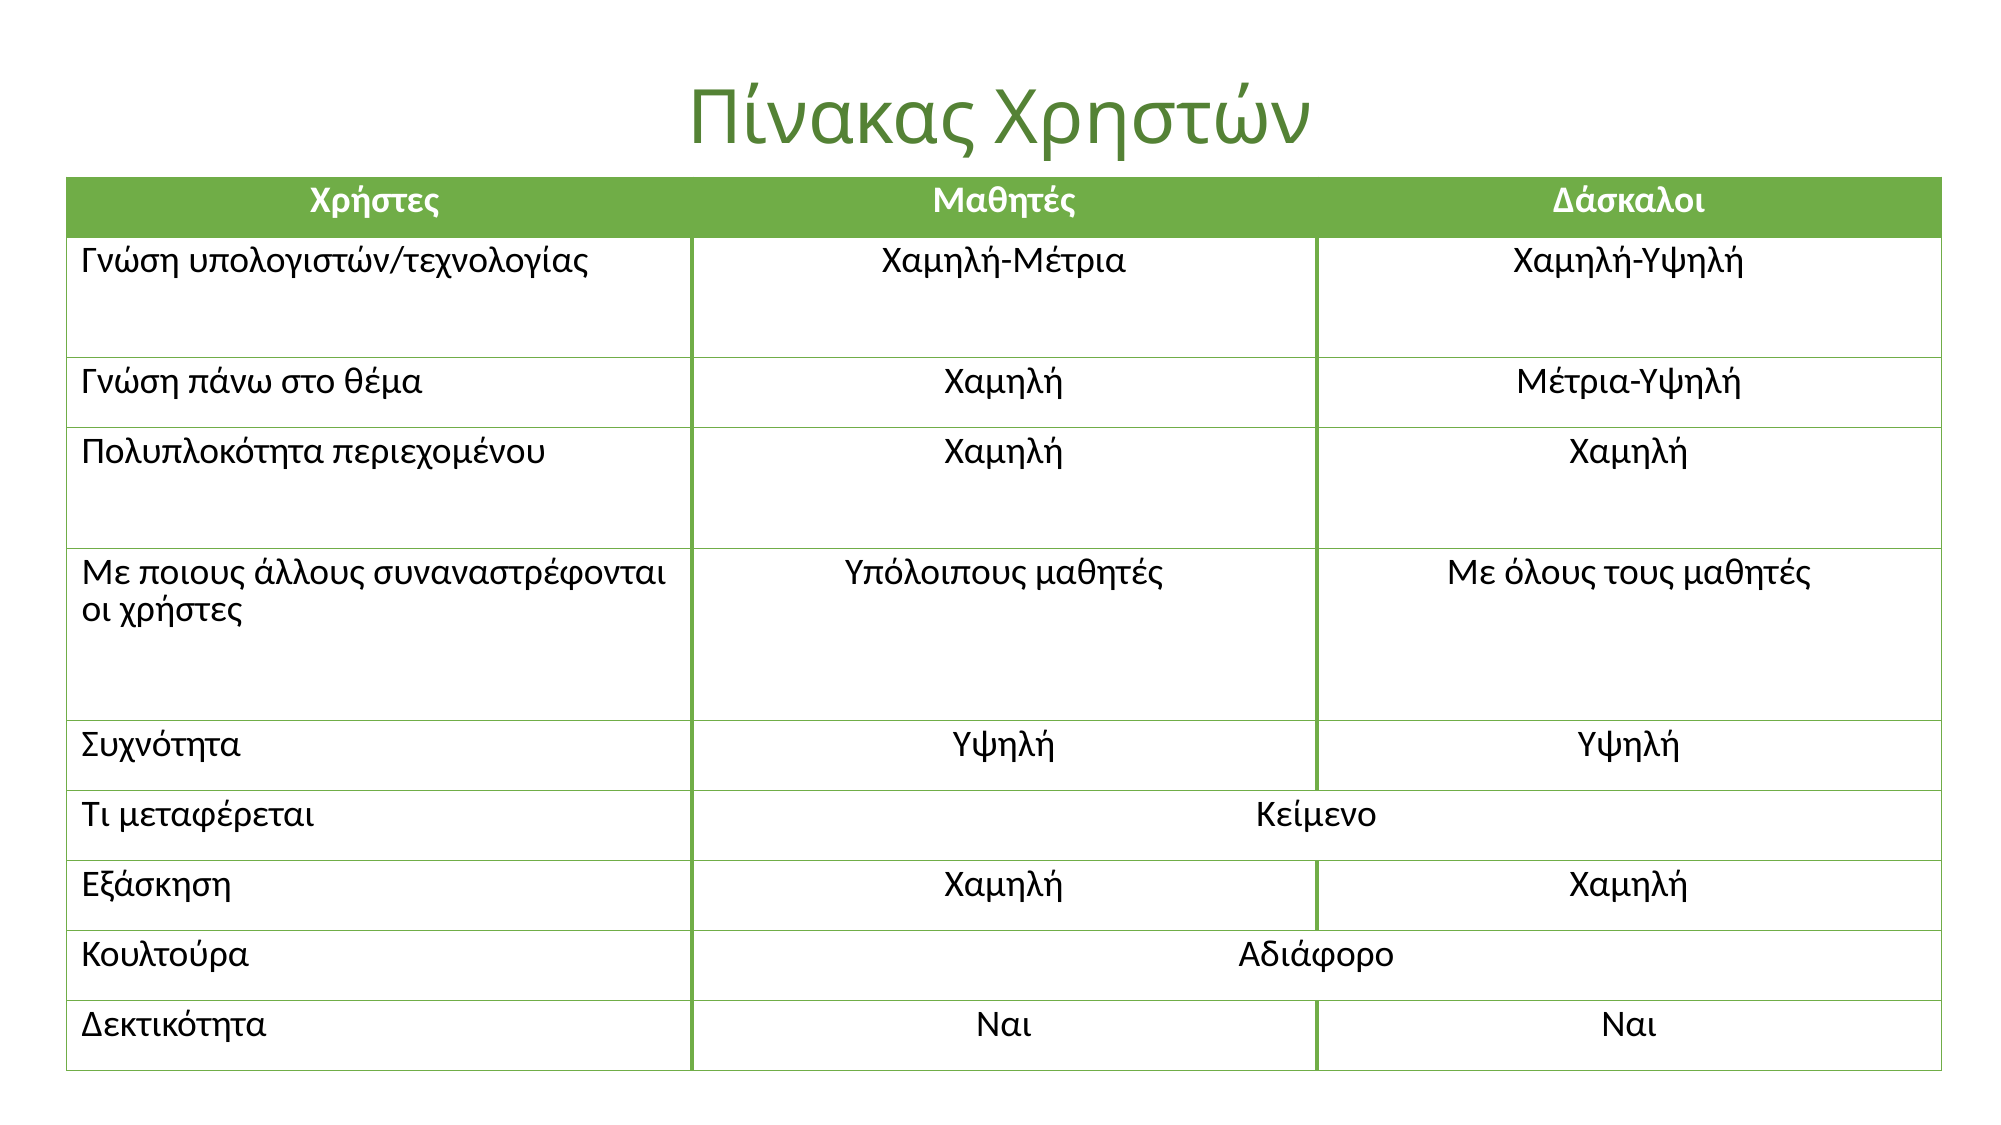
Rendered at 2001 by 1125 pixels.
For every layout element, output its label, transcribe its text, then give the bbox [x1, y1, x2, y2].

table_cell Χαμηλή [1319, 428, 1941, 548]
text_box Πίνακας Χρηστών [0, 60, 2000, 166]
table_cell Ναι [1319, 1001, 1941, 1070]
table_cell Χαμηλή [1319, 861, 1941, 930]
table_cell Γνώση υπολογιστών/τεχνολογίας [67, 238, 690, 357]
table_cell Υπόλοιπους μαθητές [694, 549, 1315, 720]
table_cell Με όλους τους μαθητές [1319, 549, 1941, 720]
table_cell Χαμηλή [694, 358, 1315, 427]
table_header Δάσκαλοι [1319, 178, 1941, 237]
table_cell Ναι [694, 1001, 1315, 1070]
table_cell Δεκτικότητα [67, 1001, 690, 1070]
table_cell Χαμηλή-Μέτρια [694, 238, 1315, 357]
table_cell Χαμηλή [694, 861, 1315, 930]
table_cell Αδιάφορο [694, 931, 1941, 1000]
table_cell Μέτρια-Υψηλή [1319, 358, 1941, 427]
table_cell Γνώση πάνω στο θέμα [67, 358, 690, 427]
table_cell Υψηλή [694, 721, 1315, 790]
table_cell Κουλτούρα [67, 931, 690, 1000]
table_cell Τι μεταφέρεται [67, 791, 690, 860]
table_header Χρήστες [67, 178, 690, 237]
table_cell Χαμηλή [694, 428, 1315, 548]
table_header Μαθητές [694, 178, 1315, 237]
table_cell Πολυπλοκότητα περιεχομένου [67, 428, 690, 548]
table_cell Υψηλή [1319, 721, 1941, 790]
table_cell Συχνότητα [67, 721, 690, 790]
table_cell Κείμενο [694, 791, 1941, 860]
table_cell Χαμηλή-Υψηλή [1319, 238, 1941, 357]
table_cell Με ποιους άλλους συναναστρέφονται οι χρήστες [67, 549, 690, 720]
table_cell Εξάσκηση [67, 861, 690, 930]
